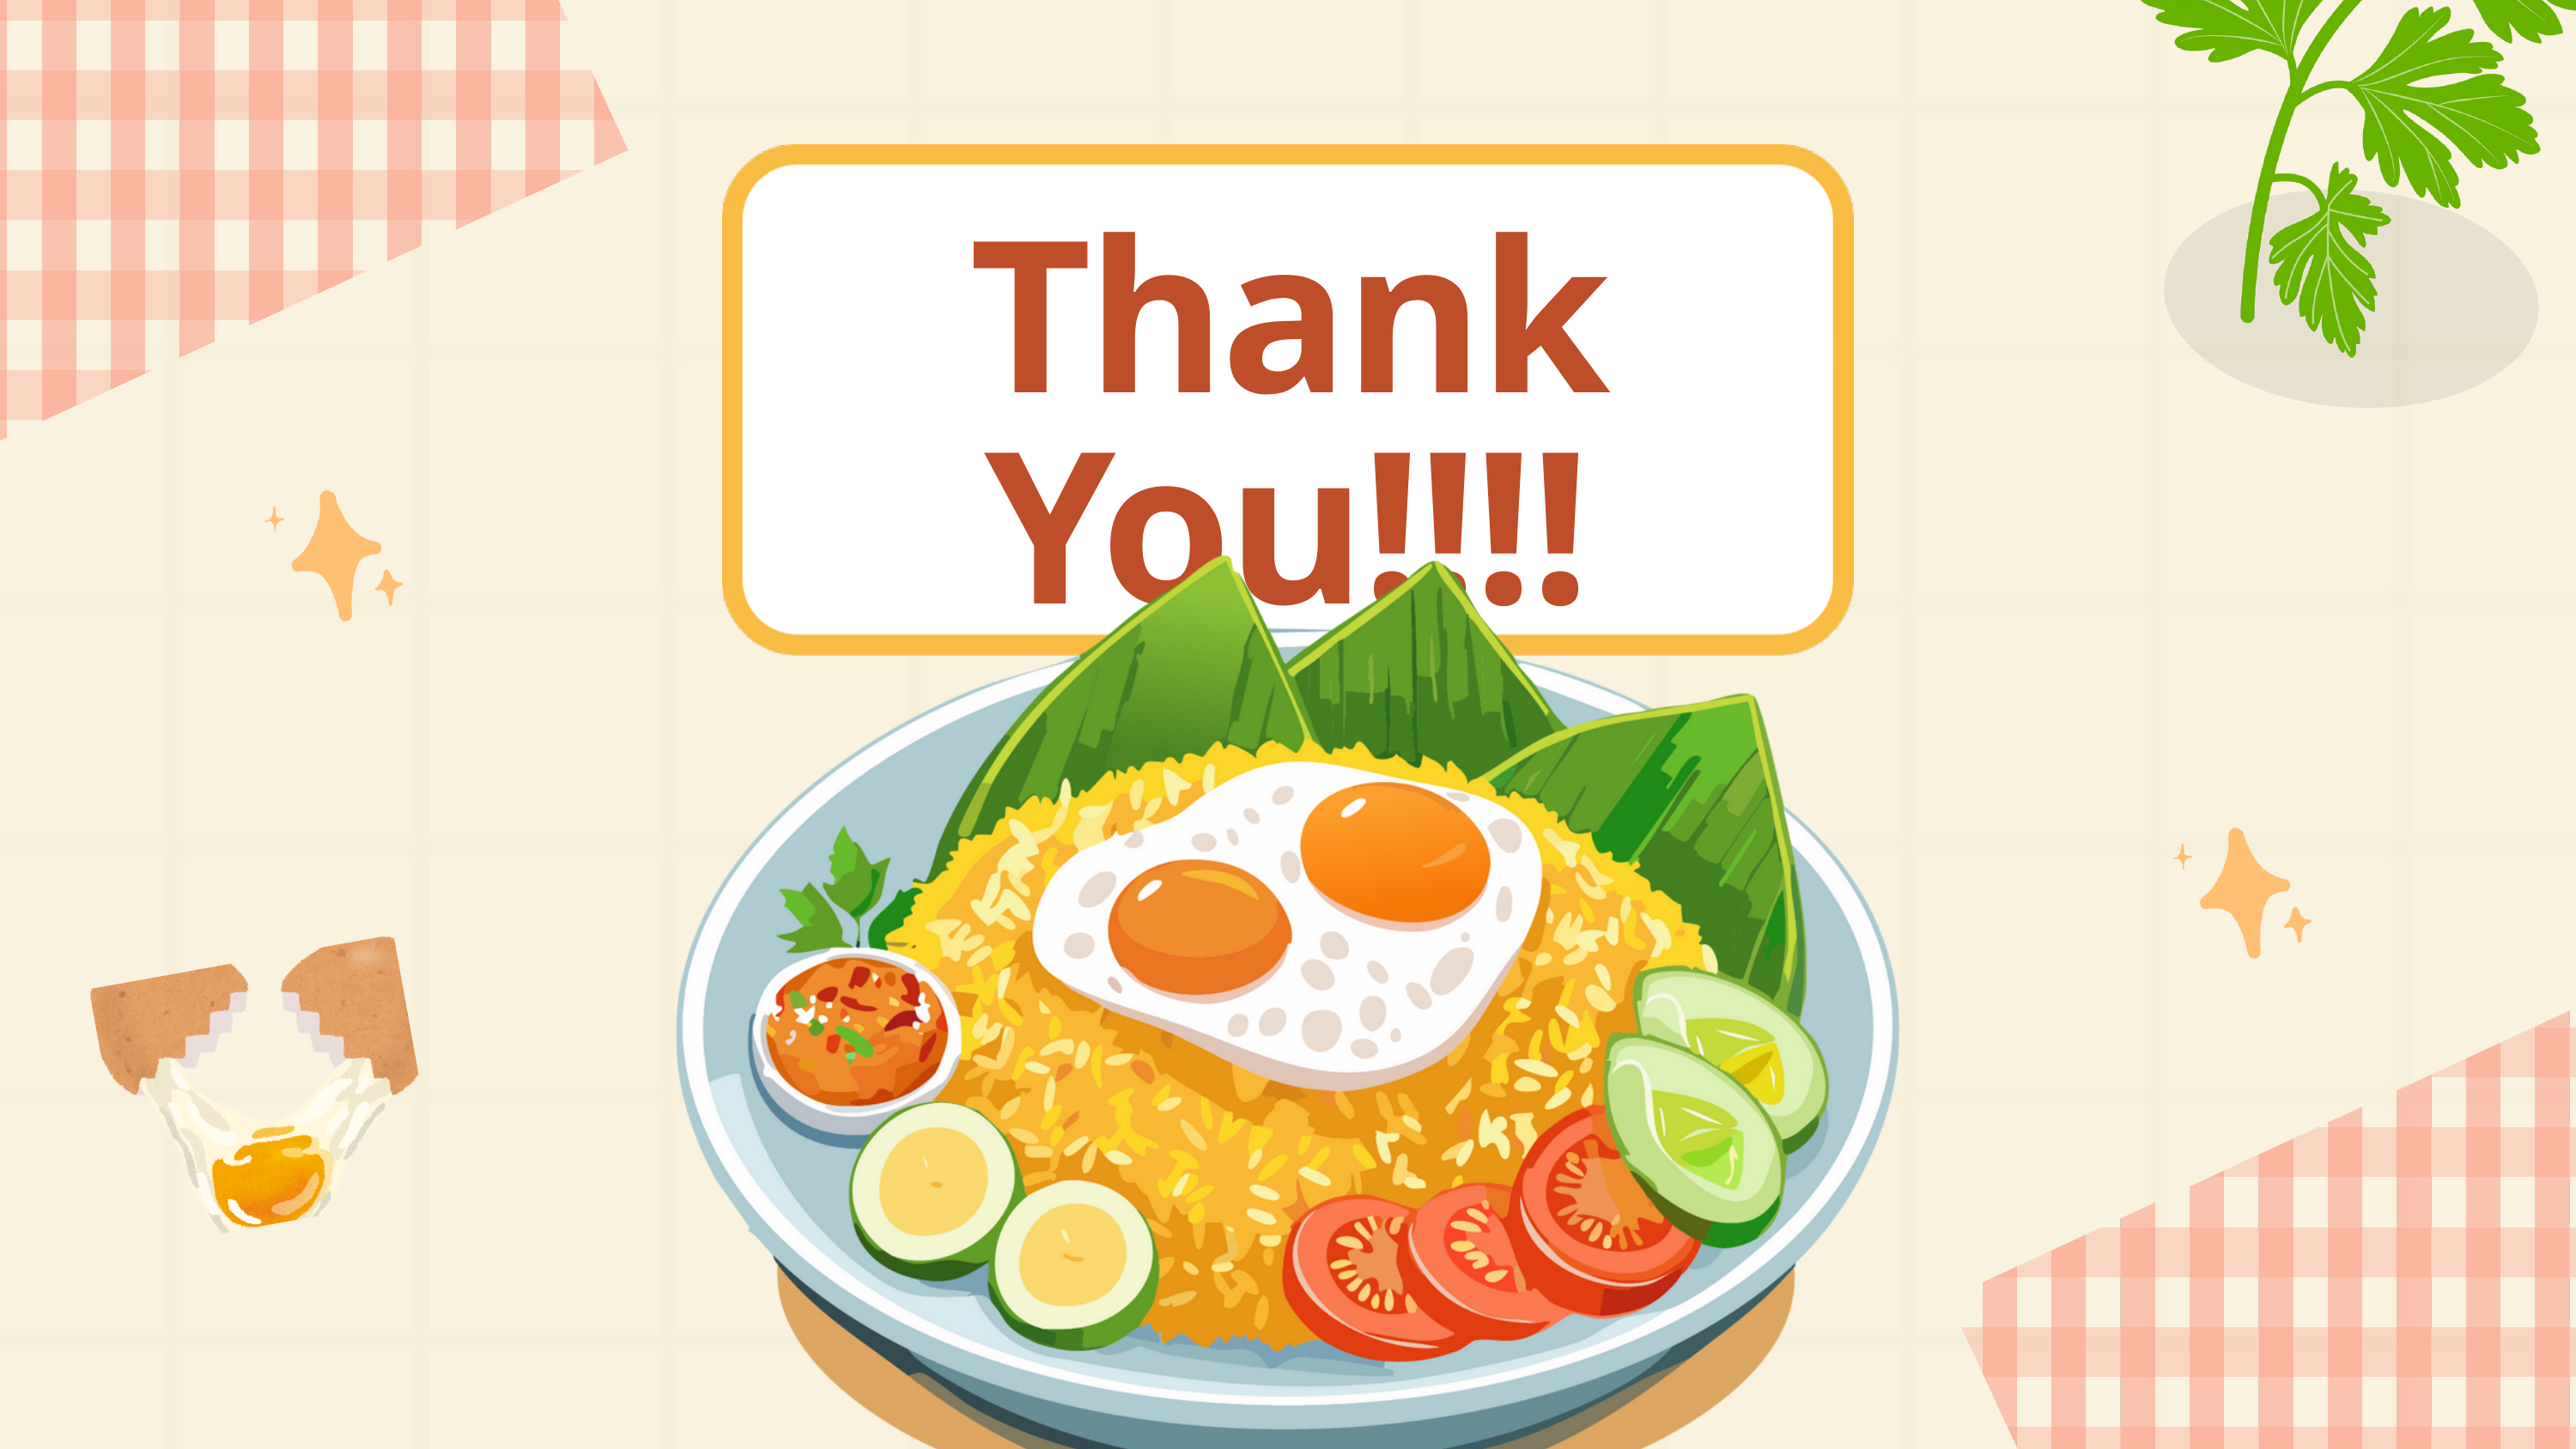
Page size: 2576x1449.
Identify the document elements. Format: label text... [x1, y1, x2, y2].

text_box [0, 0, 2576, 1449]
text_box [2172, 827, 2312, 959]
text_box [88, 934, 440, 1249]
text_box [676, 555, 1900, 1449]
text_box [2134, 0, 2576, 408]
text_box [264, 489, 403, 622]
text_box [722, 144, 1854, 555]
text_box Thank You!!!! [799, 223, 1776, 555]
text_box [1947, 1007, 2576, 1449]
text_box [0, 0, 629, 441]
